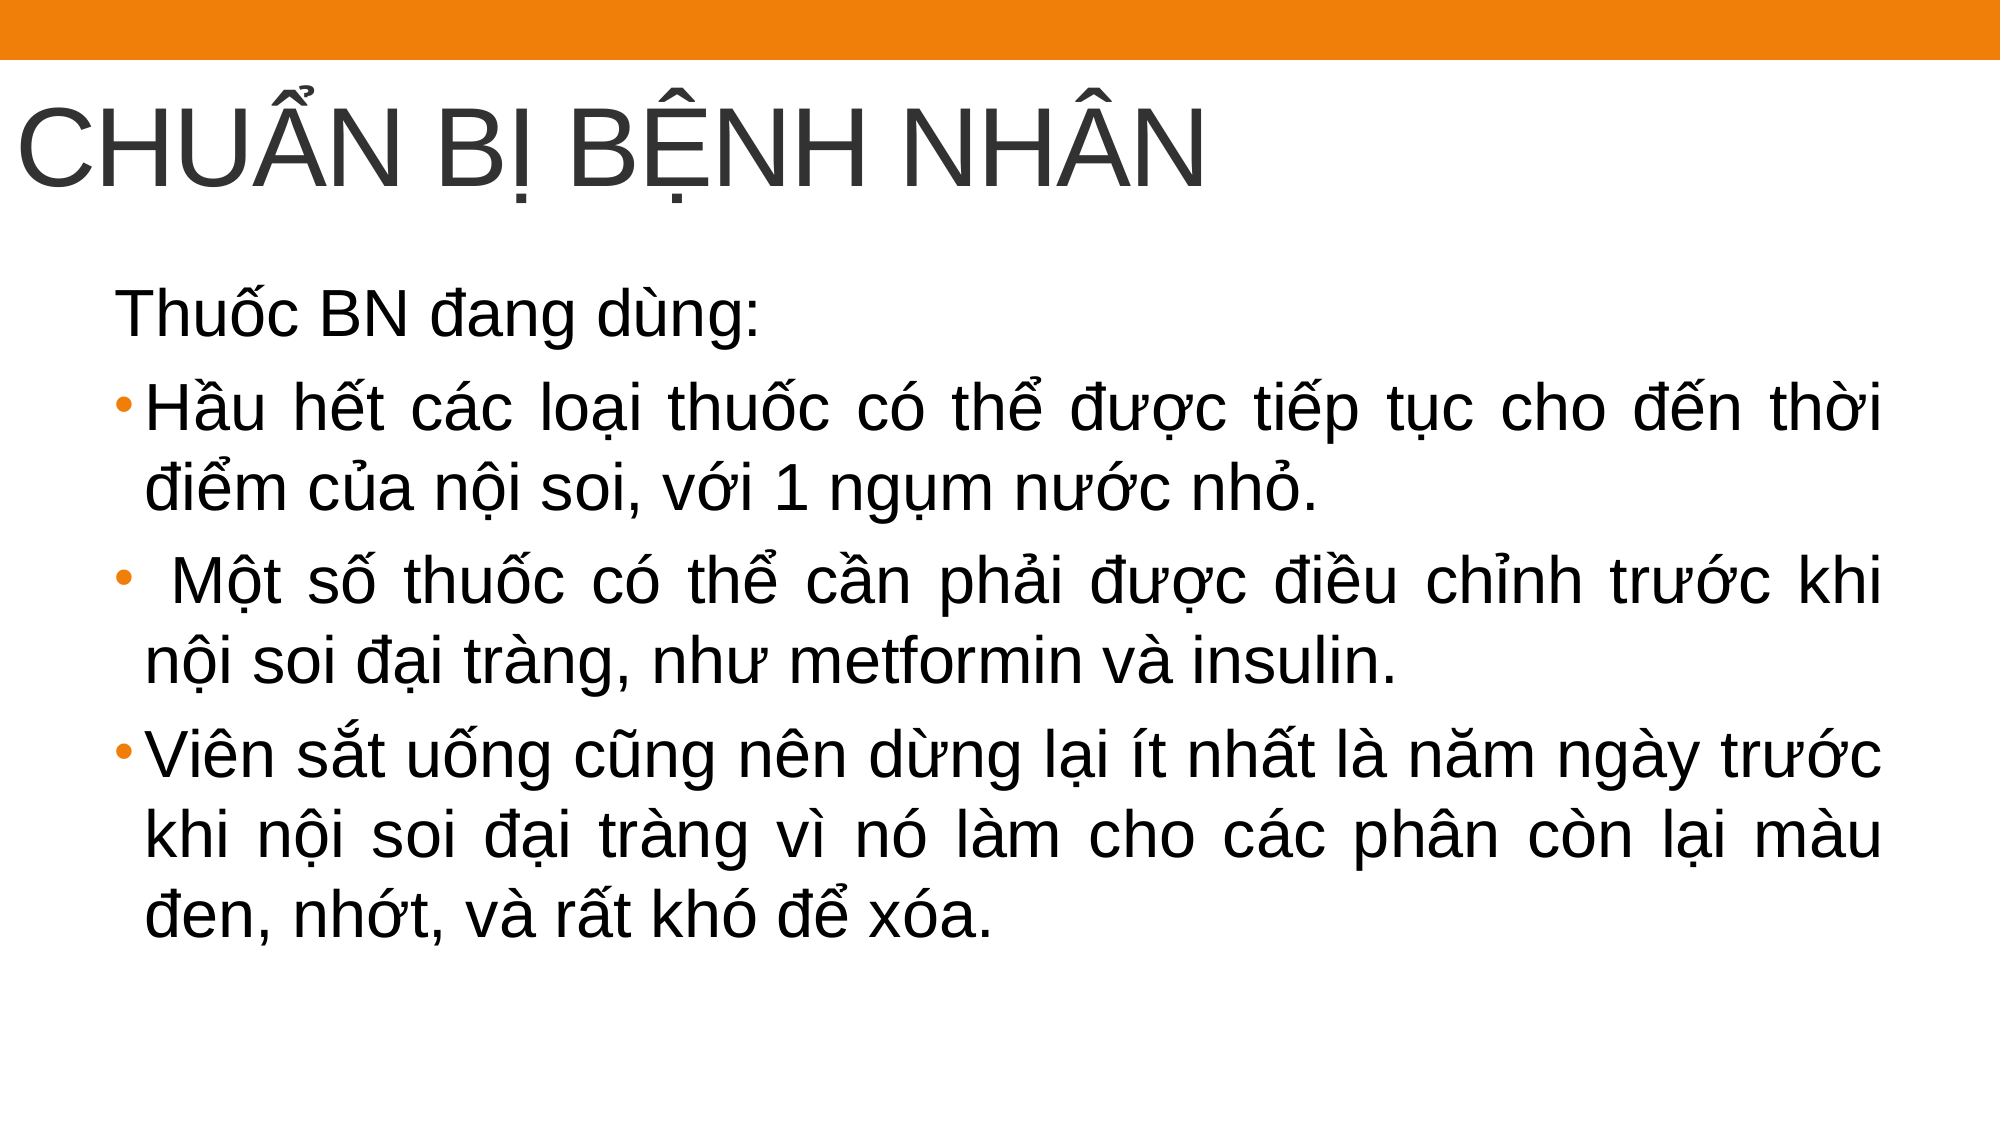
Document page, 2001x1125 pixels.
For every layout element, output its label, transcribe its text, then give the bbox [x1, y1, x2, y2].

list Thuốc BN đang dùng: Hầu hết các loại thuốc có thể được tiếp tục cho đến thời điểm của nội soi, với 1 ngụm nước nhỏ. Một số thuốc có thể cần phải được điều chỉnh trước khi nội soi đại tràng, như metformin và insulin. Viên sắt uống cũng nên dừng lại ít nhất là năm ngày trước khi nội soi đại tràng vì nó làm cho các phân còn lại màu đen, nhớt, và rất khó để xóa. [99, 262, 1900, 1063]
title CHUẨN BỊ BỆNH NHÂN [0, 59, 1800, 223]
